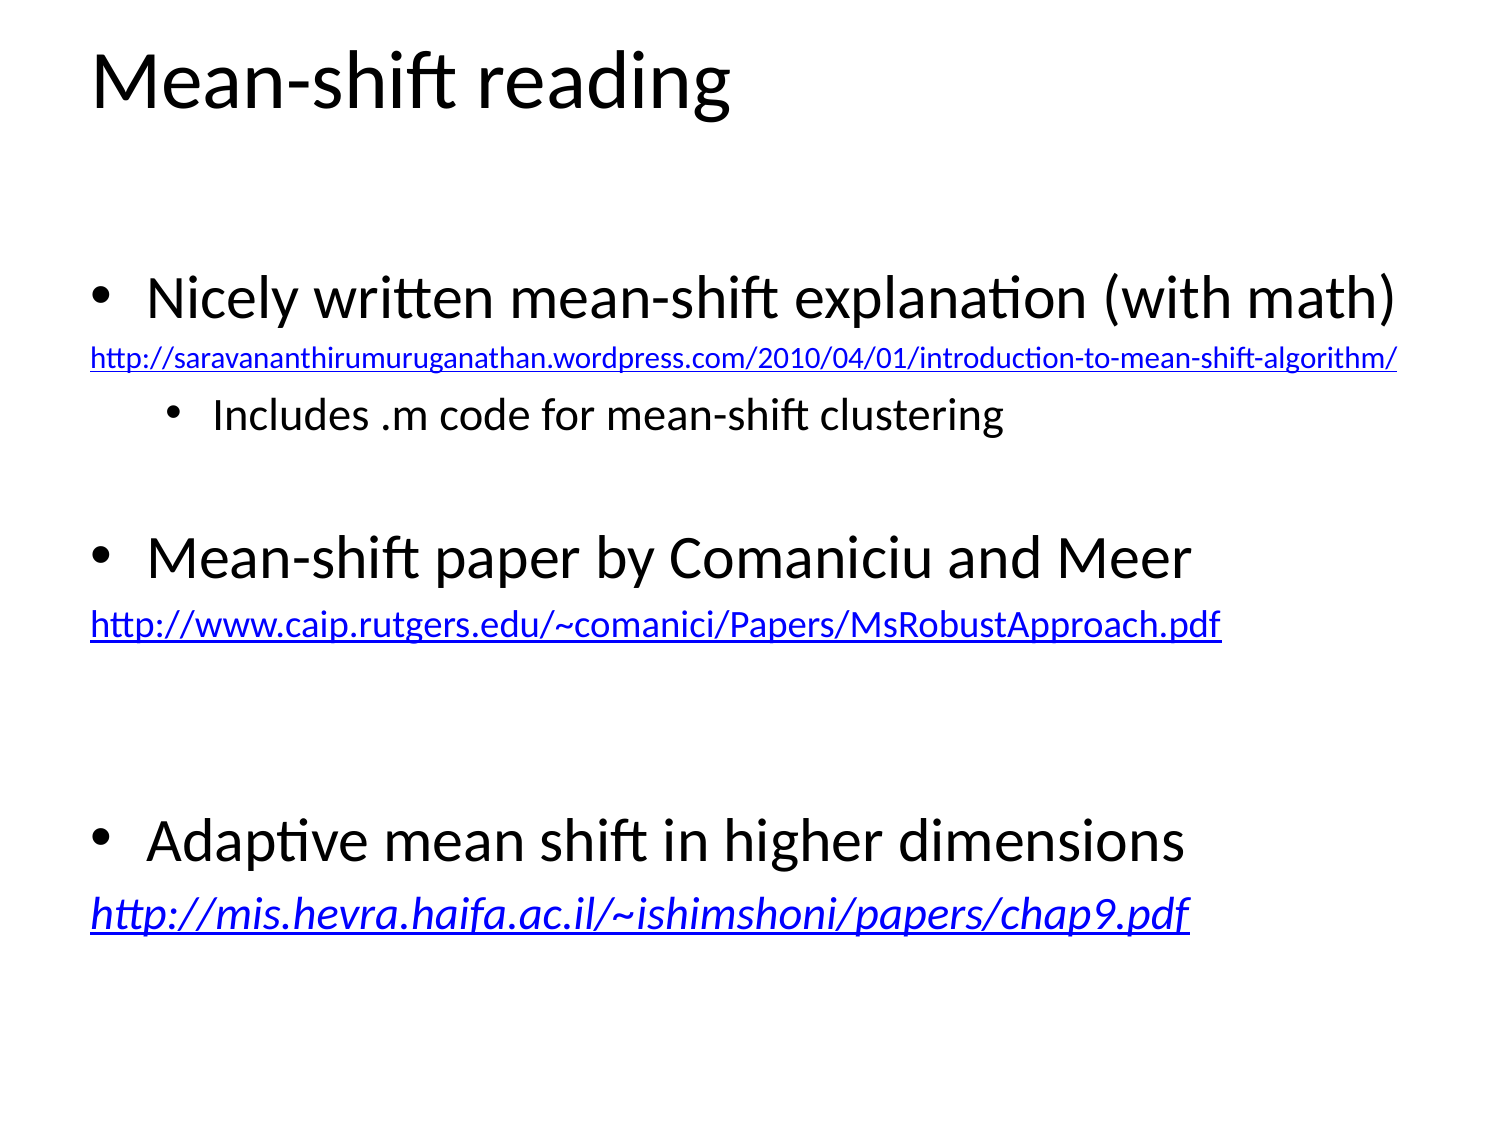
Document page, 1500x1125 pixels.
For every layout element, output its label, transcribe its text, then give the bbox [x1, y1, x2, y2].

title Mean-shift reading [75, 0, 1425, 150]
list Nicely written mean-shift explanation (with math) http://saravananthirumuruganathan.wordpress.com/2010/04/01/introduction-to-mean-shift-algorithm/ Includes .m code for mean-shift clustering Mean-shift paper by Comaniciu and Meer http://www.caip.rutgers.edu/~comanici/Papers/MsRobustApproach.pdf Adaptive mean shift in higher dimensions http://mis.hevra.haifa.ac.il/~ishimshoni/papers/chap9.pdf [75, 162, 1425, 1005]
